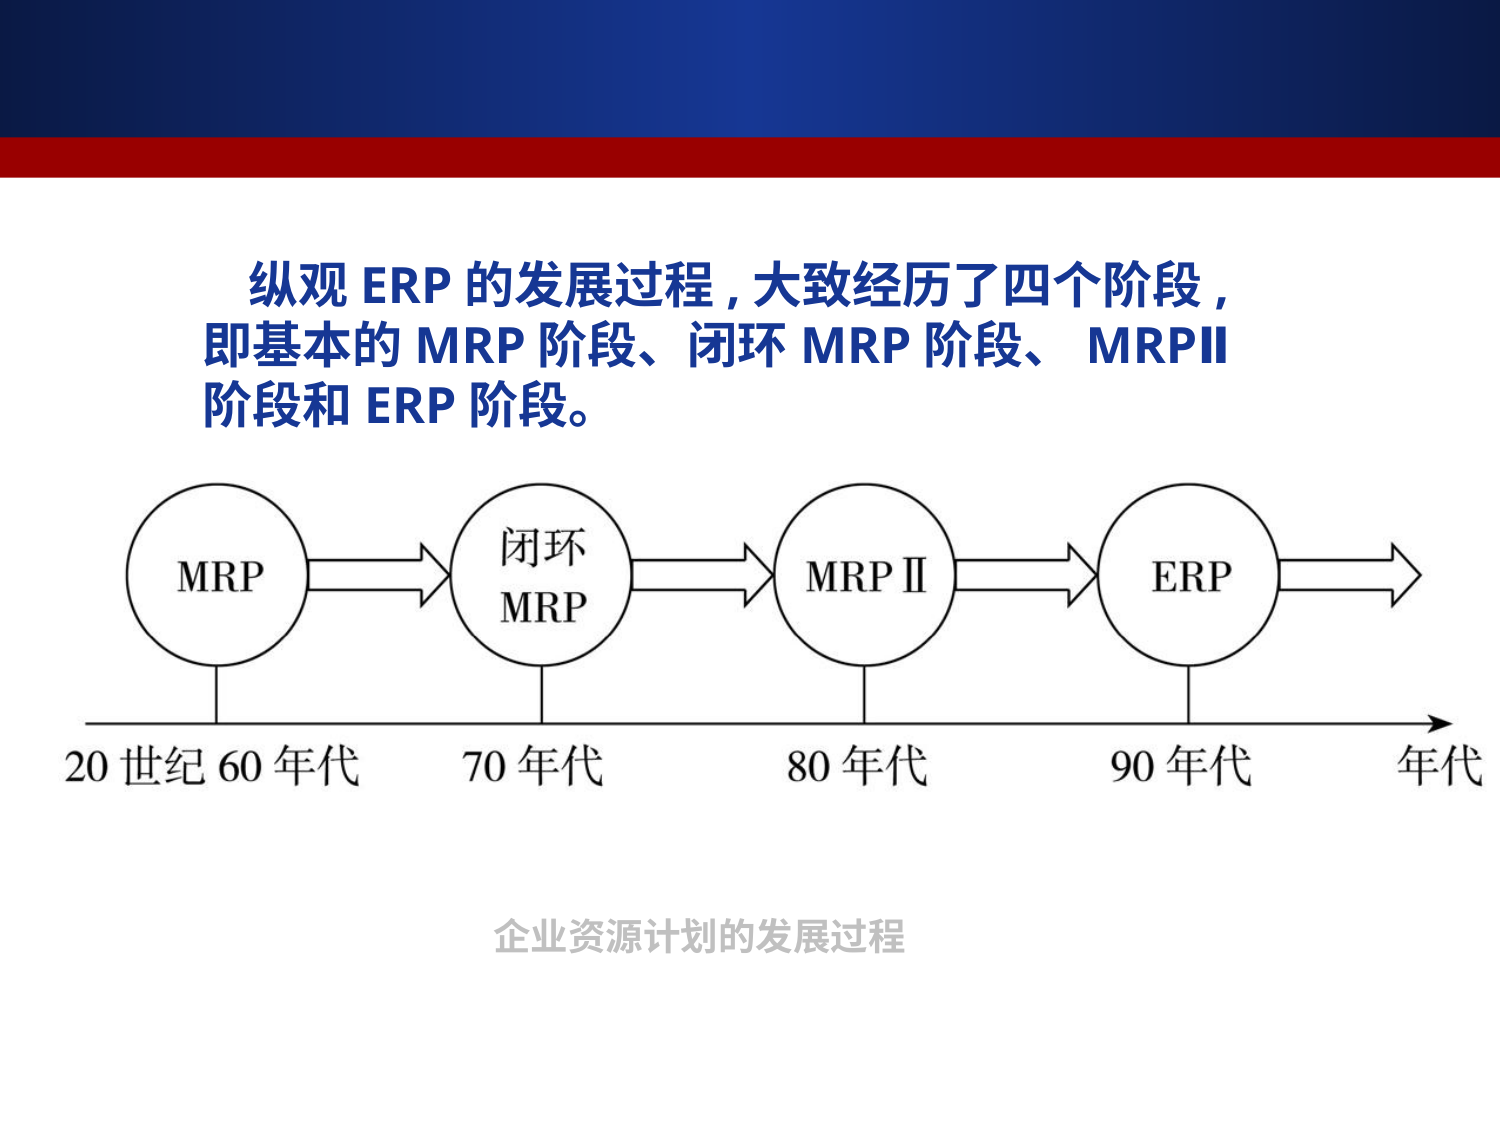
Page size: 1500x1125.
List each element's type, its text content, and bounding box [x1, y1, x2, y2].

picture [58, 480, 1489, 793]
text_box 纵观ERP的发展过程,大致经历了四个阶段,即基本的MRP阶段、闭环MRP阶段、MRPⅡ阶段和ERP阶段。 [187, 246, 1298, 441]
text_box 企业资源计划的发展过程 [478, 905, 921, 966]
